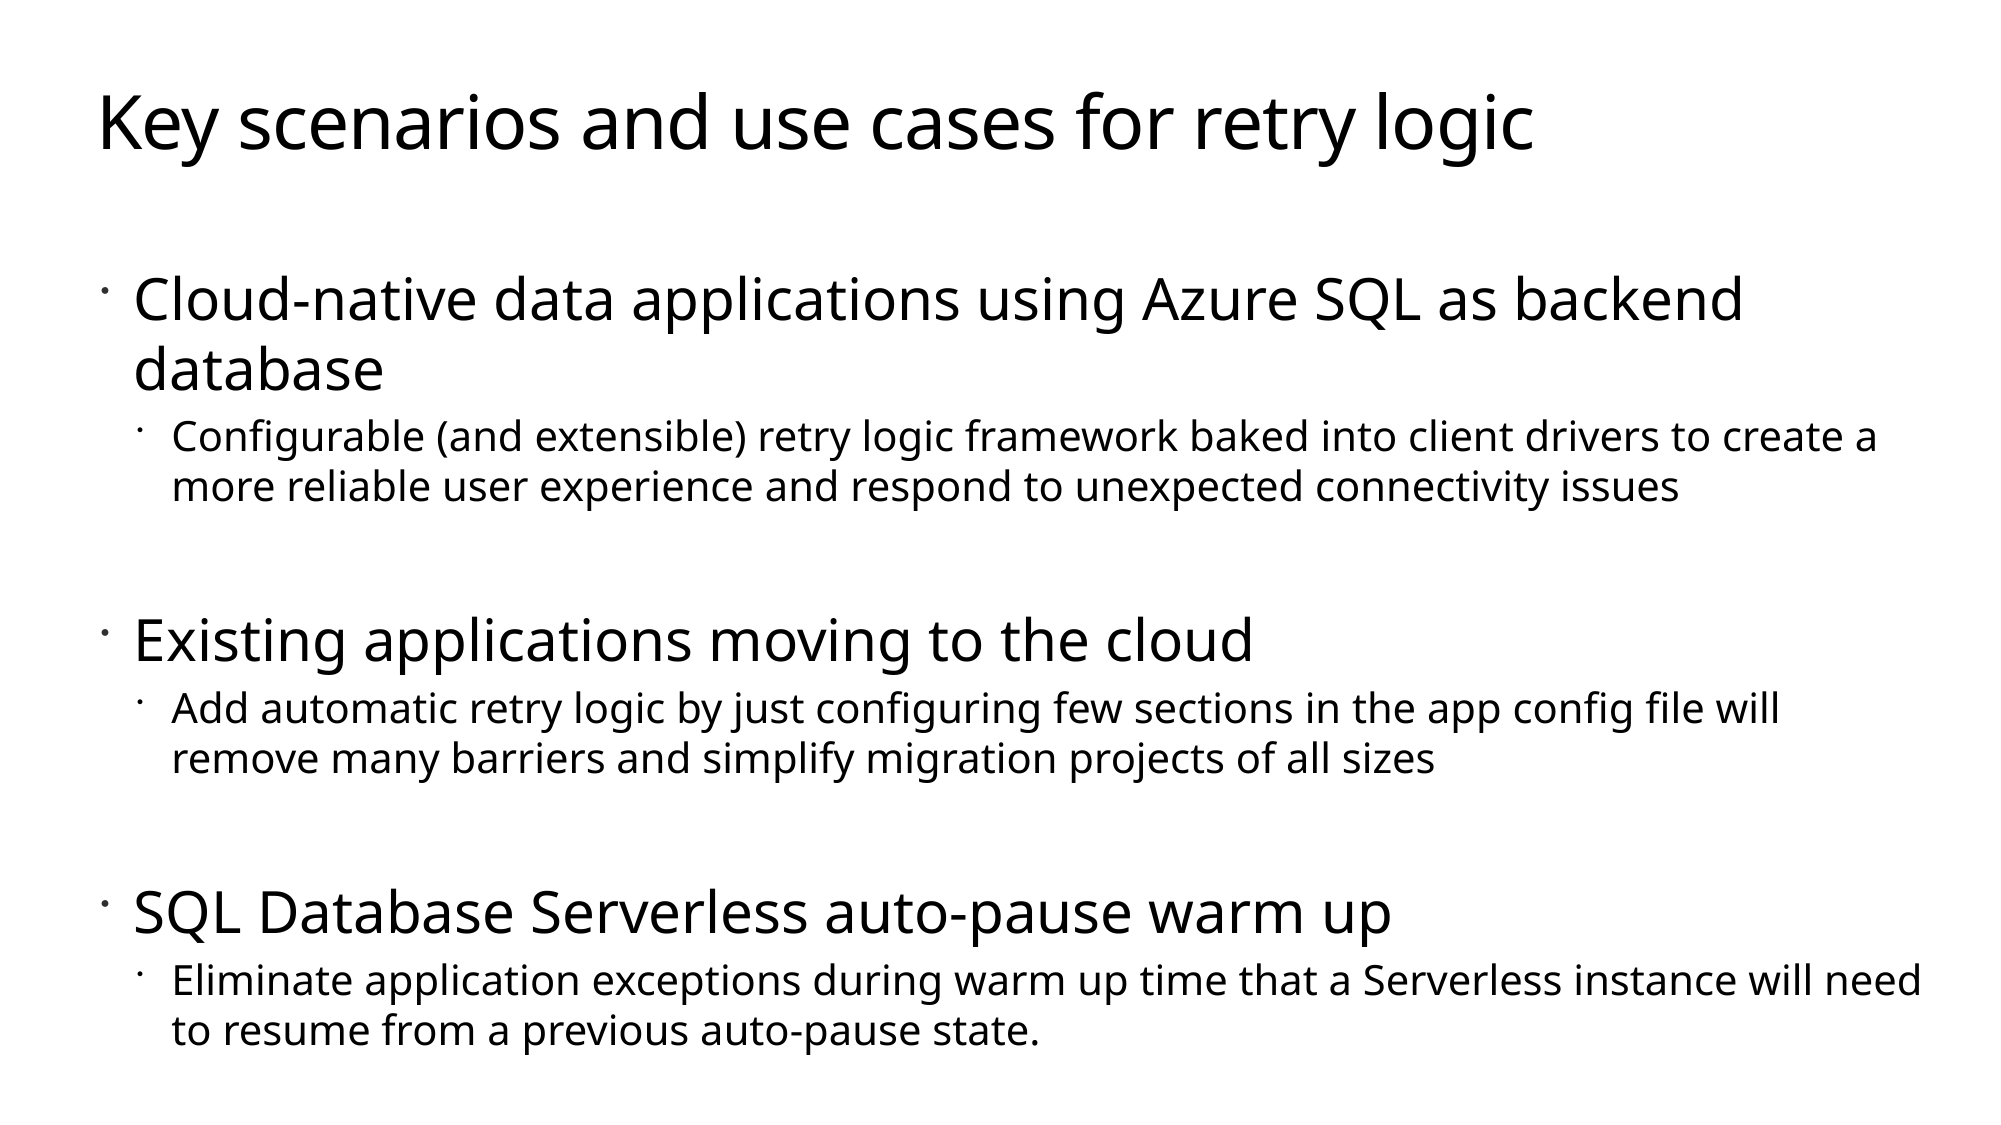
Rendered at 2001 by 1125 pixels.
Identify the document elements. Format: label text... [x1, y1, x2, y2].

list Cloud-native data applications using Azure SQL as backend database Configurable (and extensible) retry logic framework baked into client drivers to create a more reliable user experience and respond to unexpected connectivity issues Existing applications moving to the cloud Add automatic retry logic by just configuring few sections in the app config file will remove many barriers and simplify migration projects of all sizes SQL Database Serverless auto-pause warm up Eliminate application exceptions during warm up time that a Serverless instance will need to resume from a previous auto-pause state. [96, 261, 1929, 1005]
title Key scenarios and use cases for retry logic [96, 75, 1904, 166]
